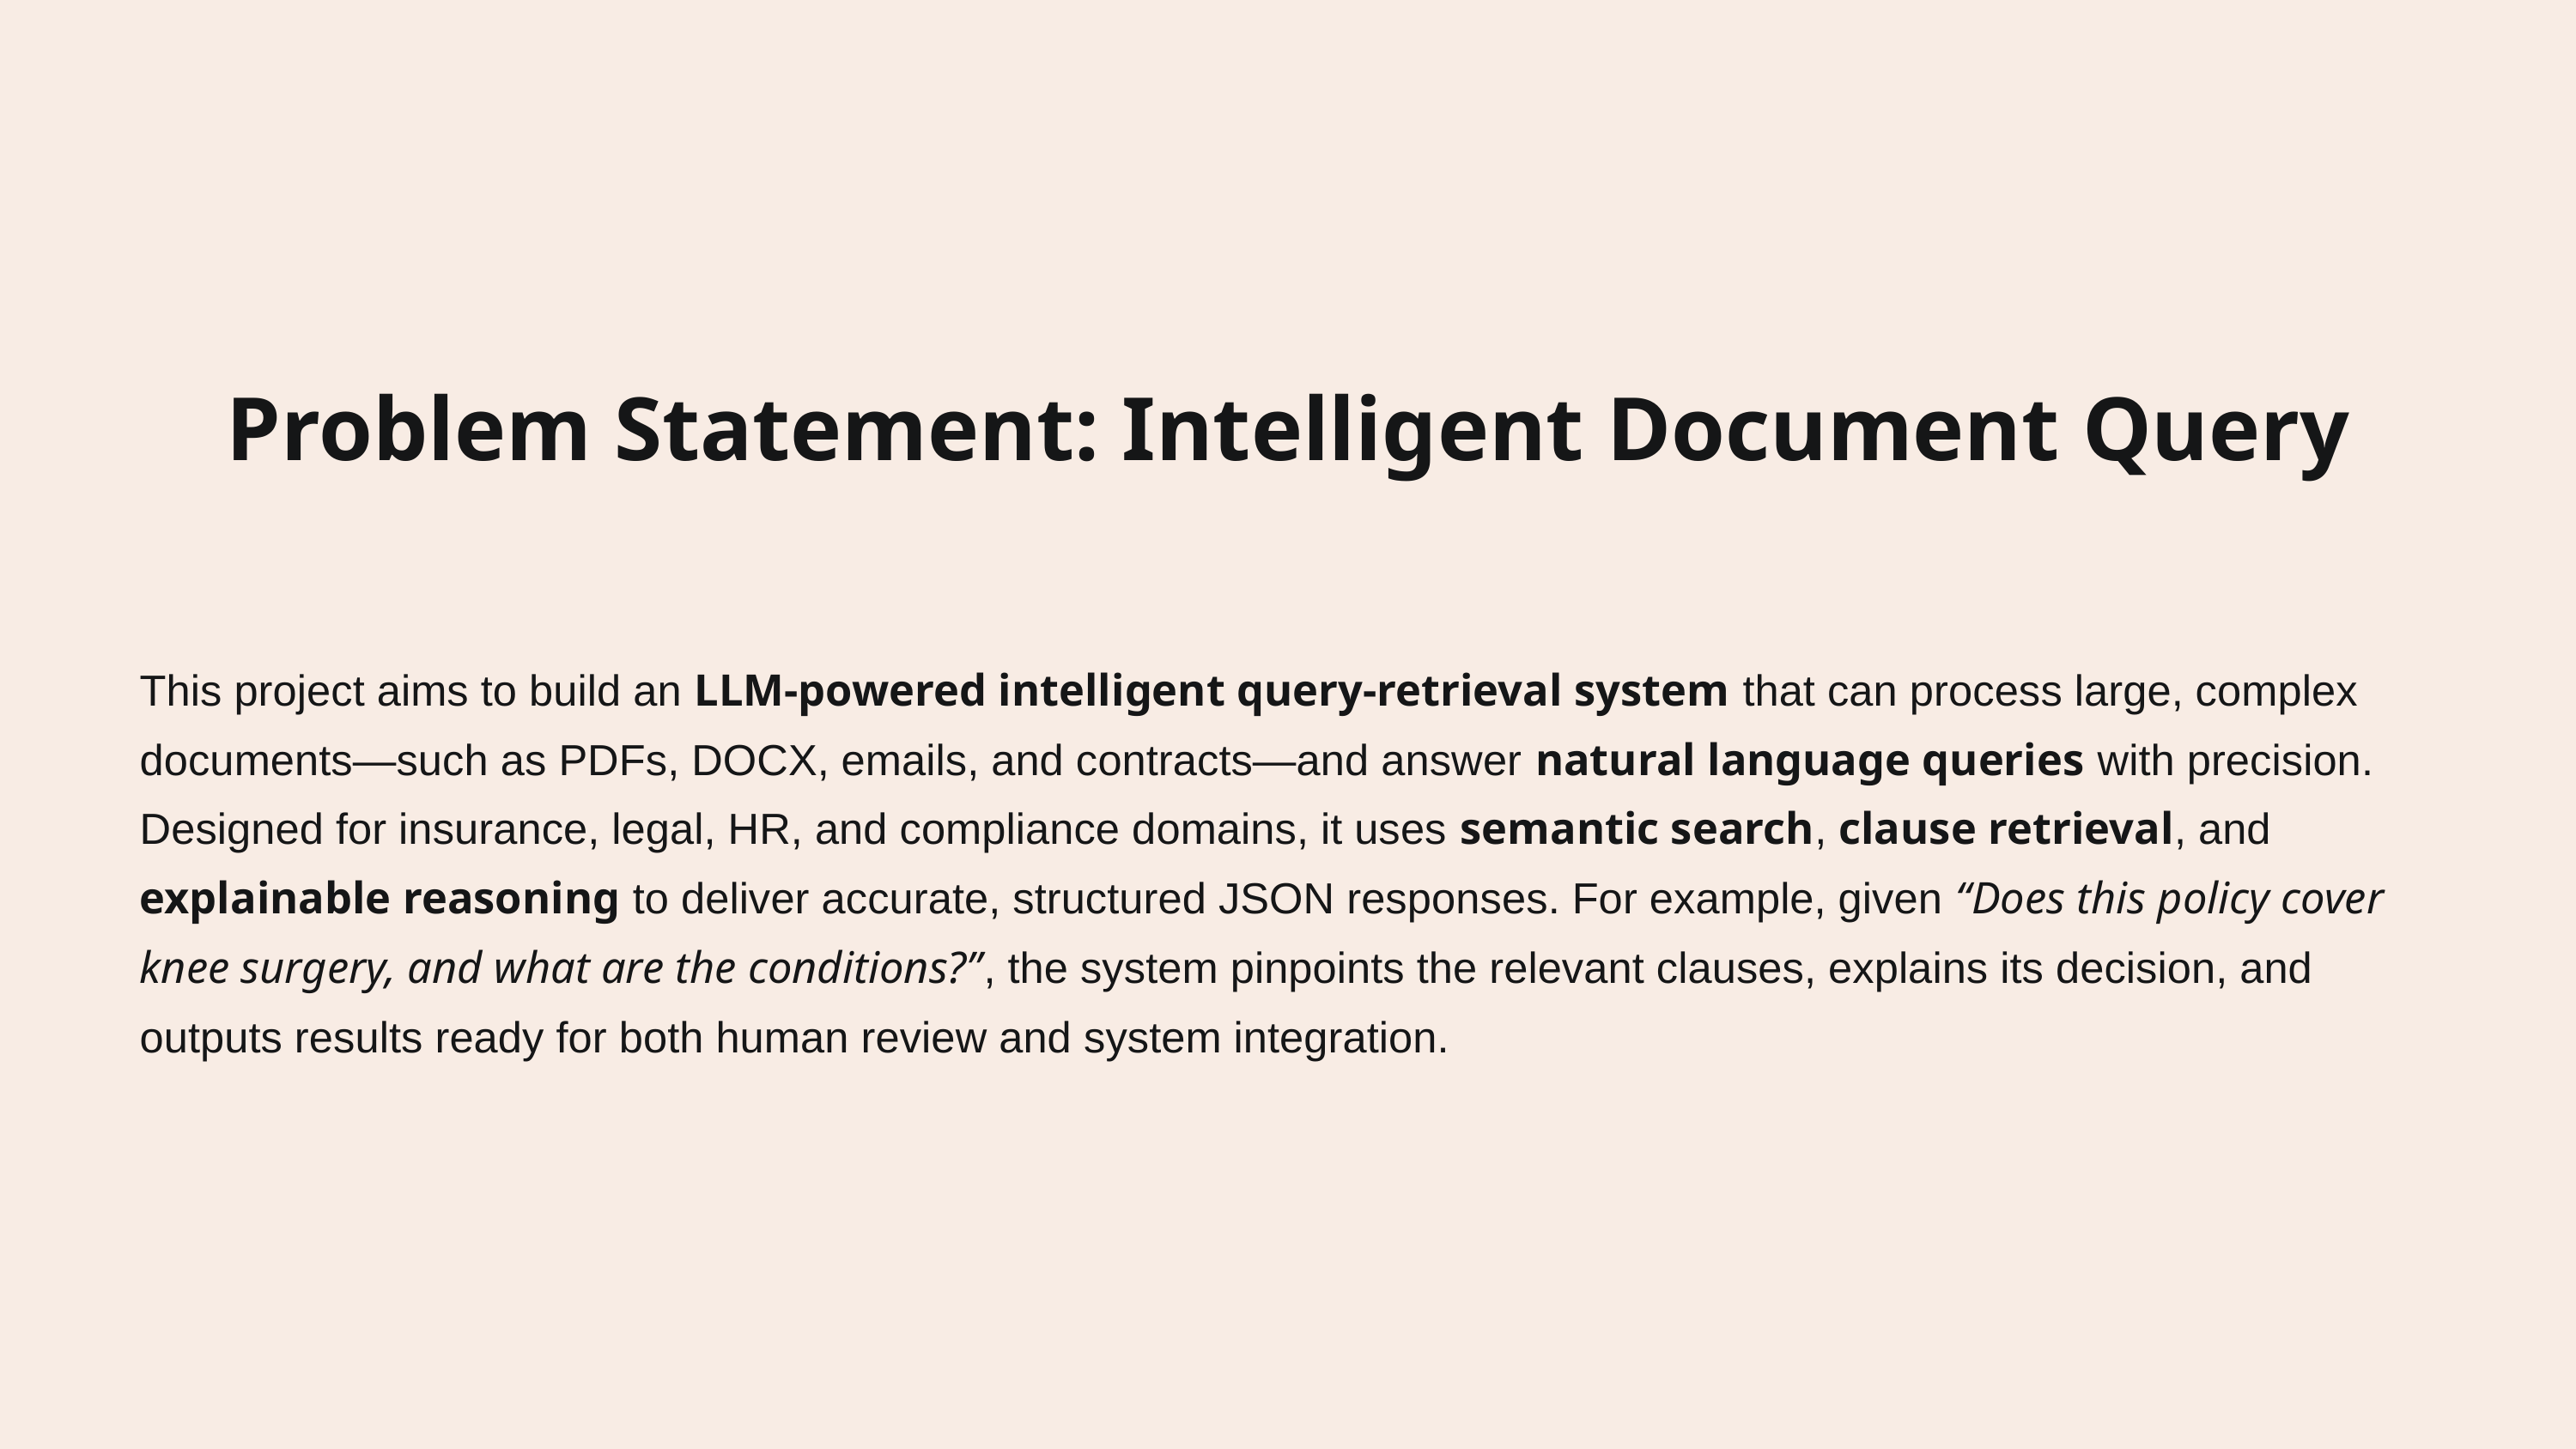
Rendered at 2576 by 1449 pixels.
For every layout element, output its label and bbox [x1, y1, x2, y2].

text_box [0, 0, 2576, 1449]
